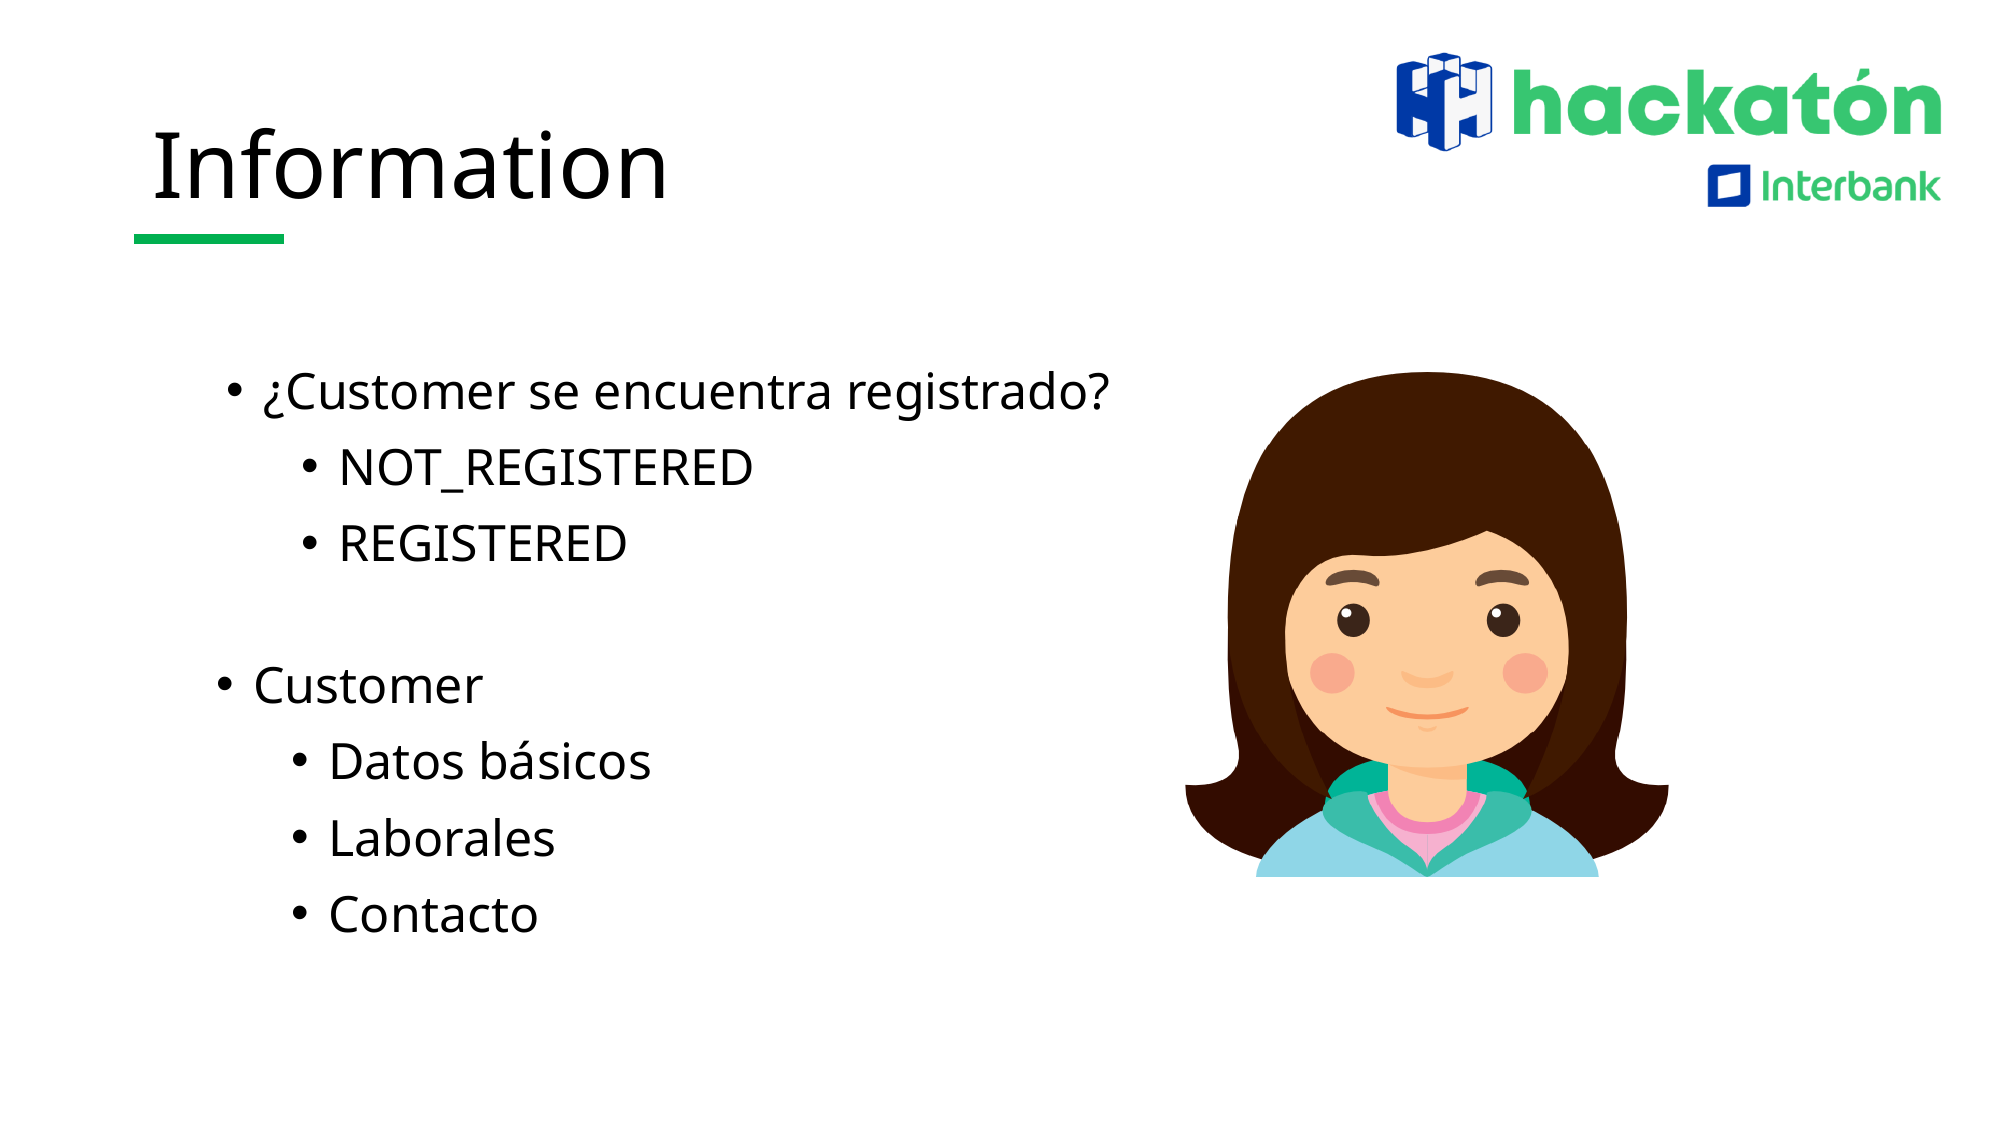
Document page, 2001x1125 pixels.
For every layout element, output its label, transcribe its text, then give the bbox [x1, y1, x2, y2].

text_box Customer Datos básicos Laborales Contacto [201, 639, 1202, 979]
picture [1384, 41, 1972, 219]
title Information [137, 59, 1863, 278]
list ¿Customer se encuentra registrado? NOT_REGISTERED REGISTERED [211, 345, 1287, 576]
picture [1152, 372, 1703, 877]
